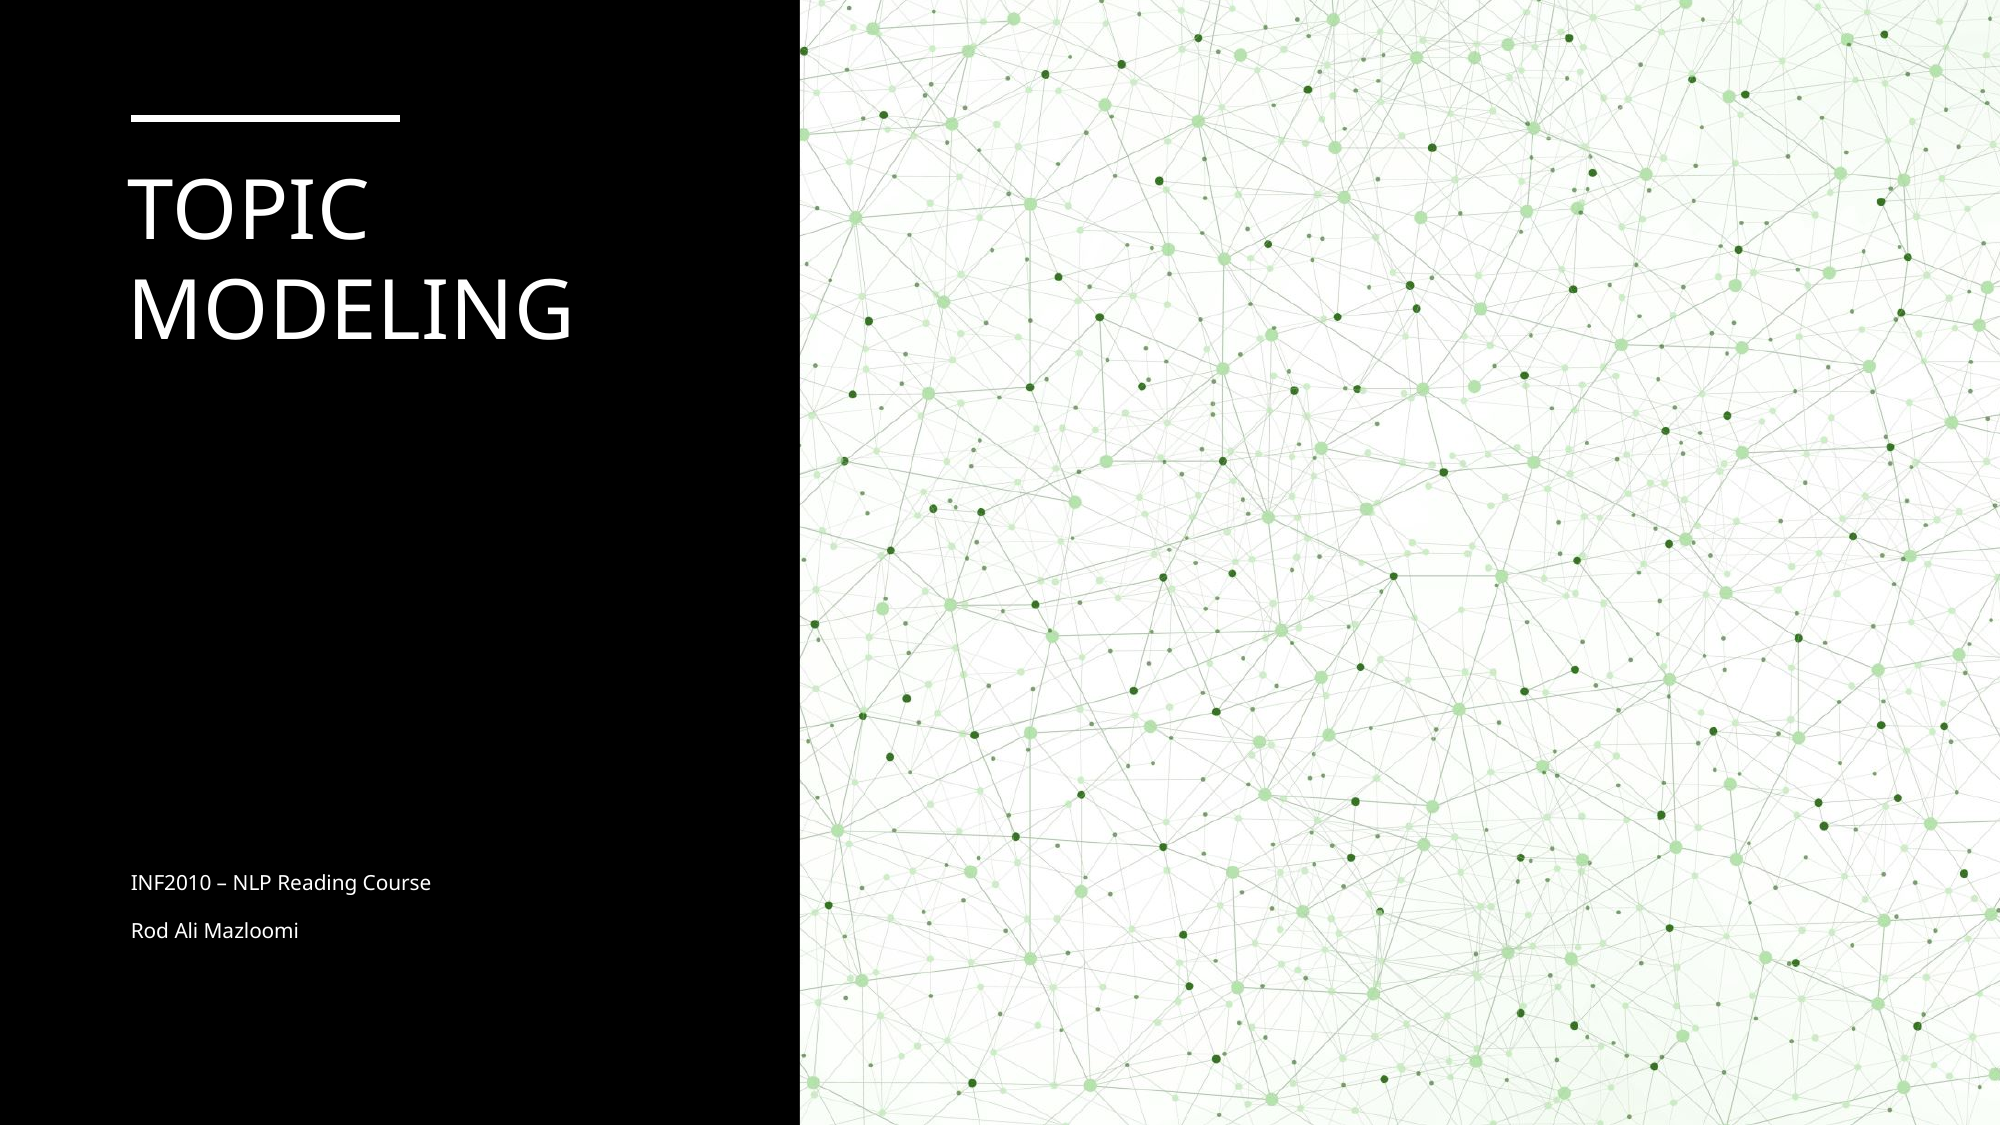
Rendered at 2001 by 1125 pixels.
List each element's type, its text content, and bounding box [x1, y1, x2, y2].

picture [799, 0, 2000, 1125]
title Topic Modeling [112, 149, 707, 747]
text_box [0, 0, 799, 1125]
subtitle INF2010 – NLP Reading Course Rod Ali Mazloomi [115, 856, 671, 950]
